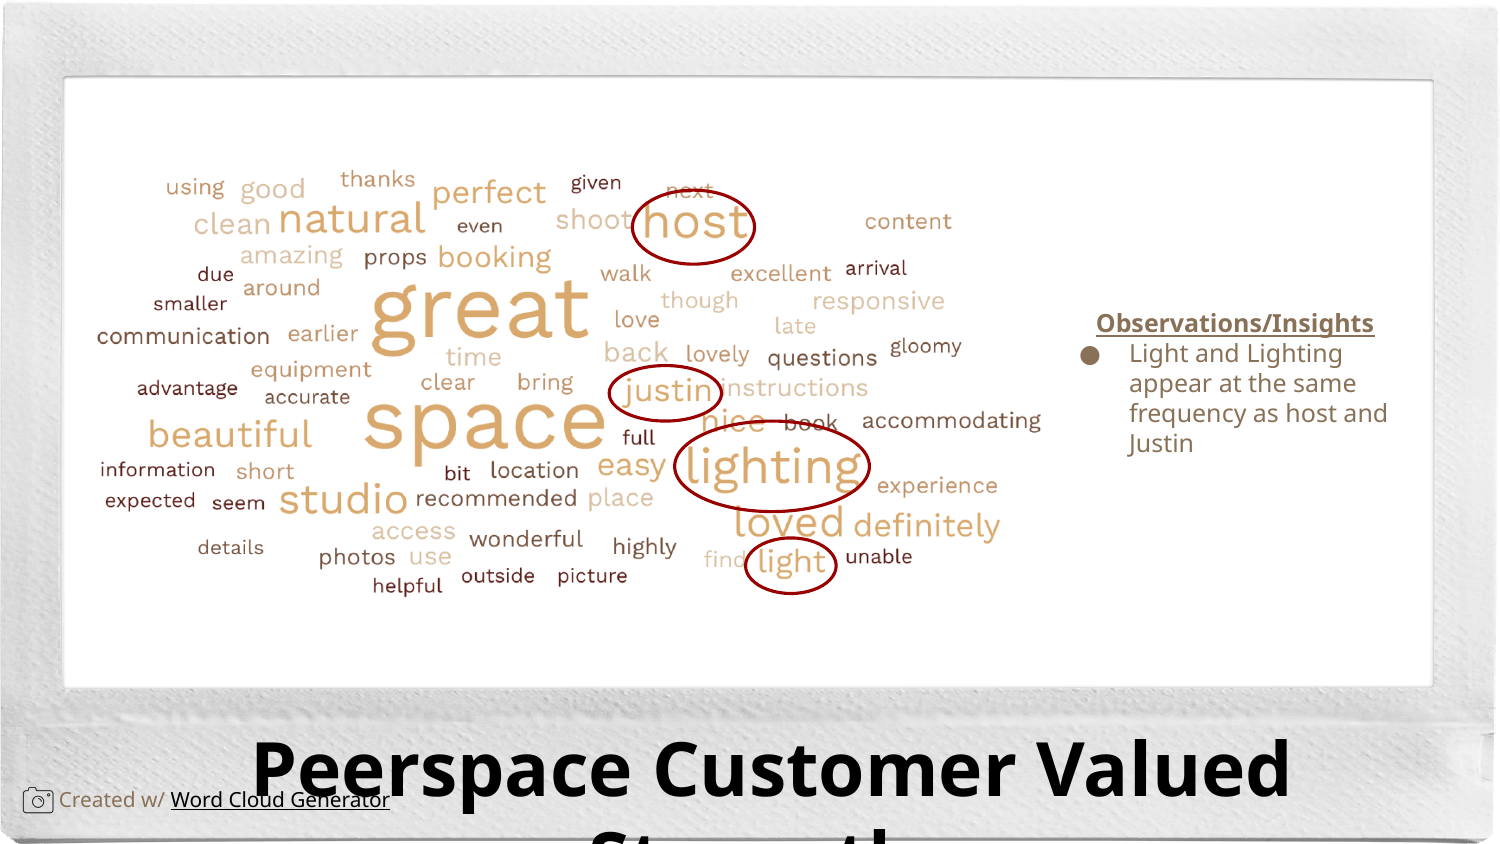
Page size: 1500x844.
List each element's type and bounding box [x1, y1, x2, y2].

picture [0, 0, 1500, 844]
text_box [20, 771, 410, 828]
